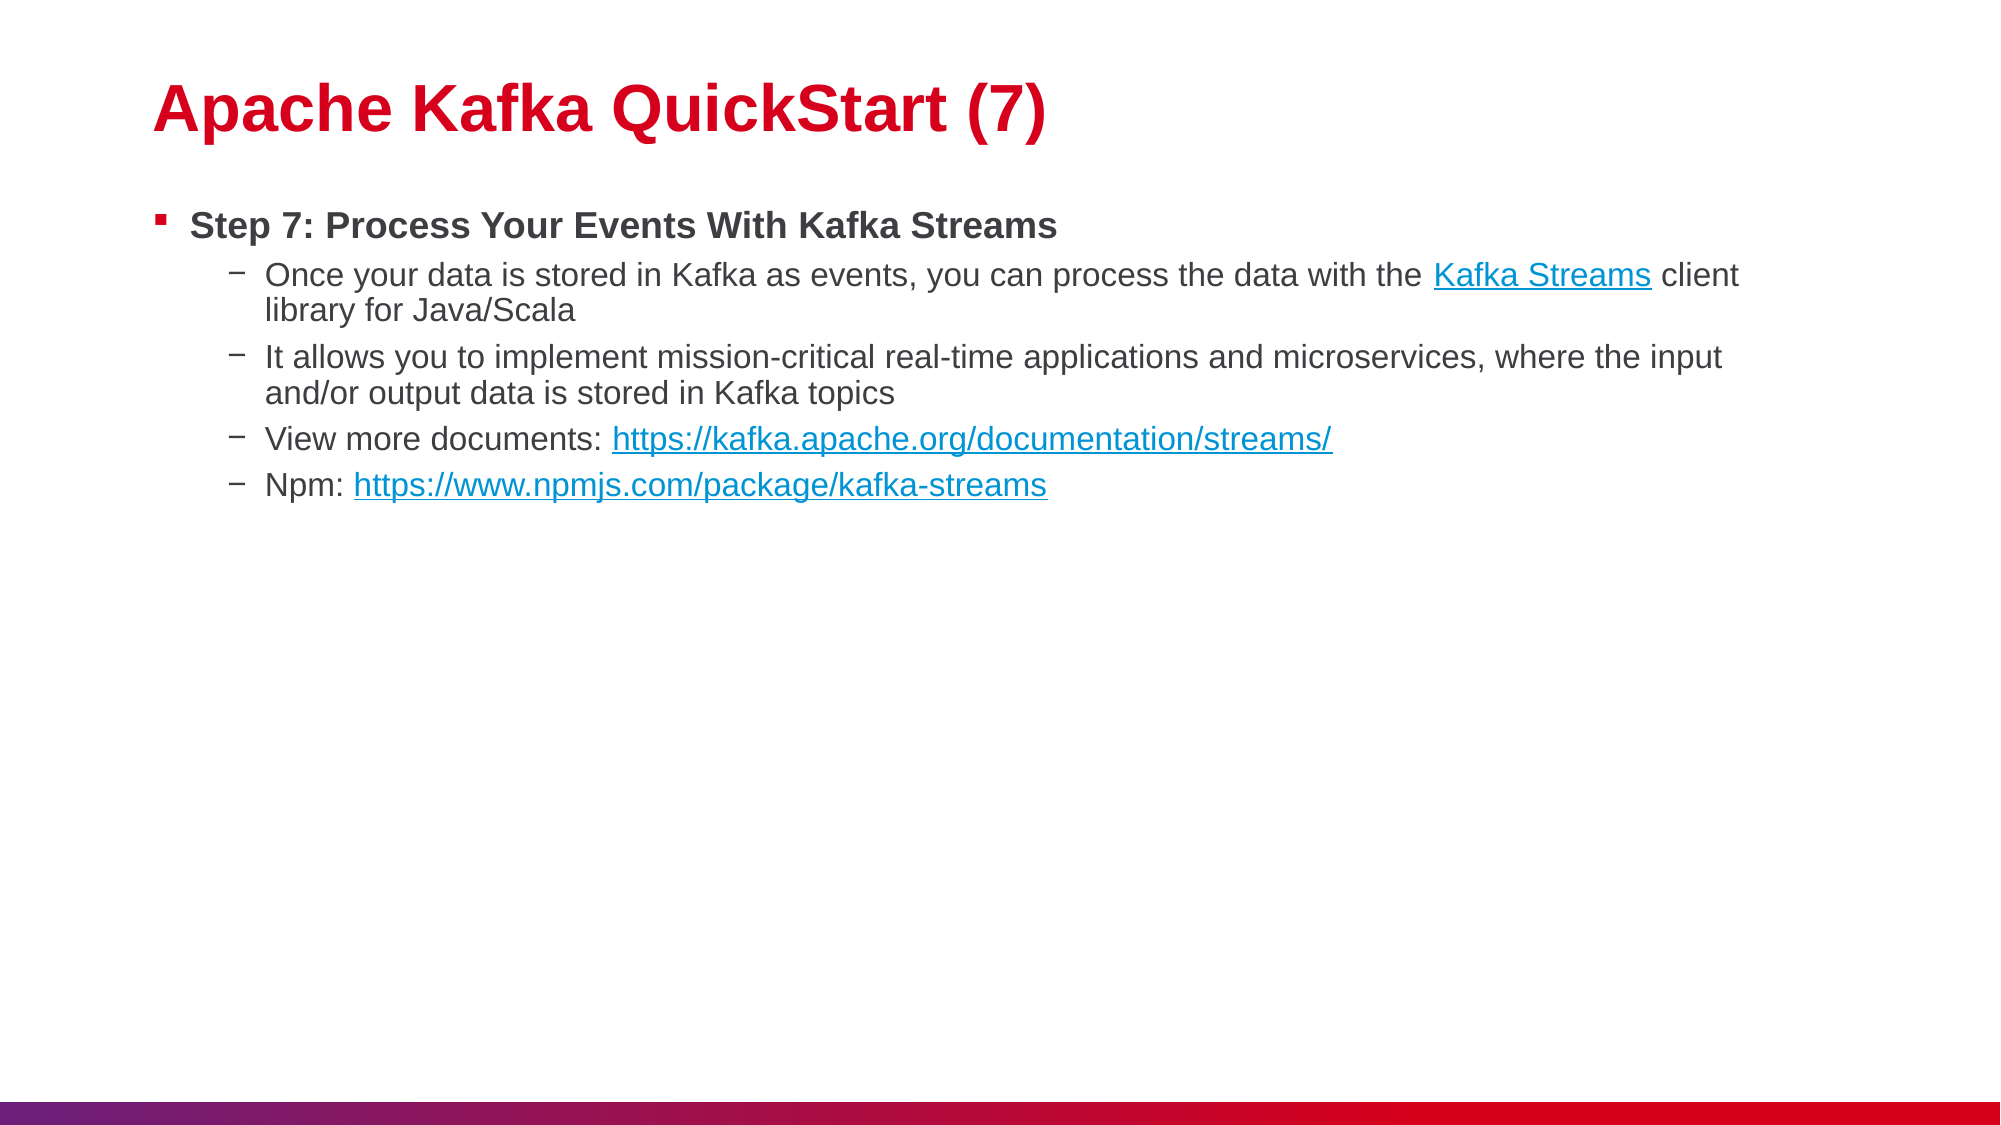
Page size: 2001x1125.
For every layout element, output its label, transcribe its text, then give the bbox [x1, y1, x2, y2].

list Step 7: Process Your Events With Kafka Streams Once your data is stored in Kafka as events, you can process the data with the Kafka Streams client library for Java/Scala It allows you to implement mission-critical real-time applications and microservices, where the input and/or output data is stored in Kafka topics View more documents: https://kafka.apache.org/documentation/streams/ Npm: https://www.npmjs.com/package/kafka-streams [137, 198, 1826, 959]
title Apache Kafka QuickStart (7) [137, 66, 1826, 155]
